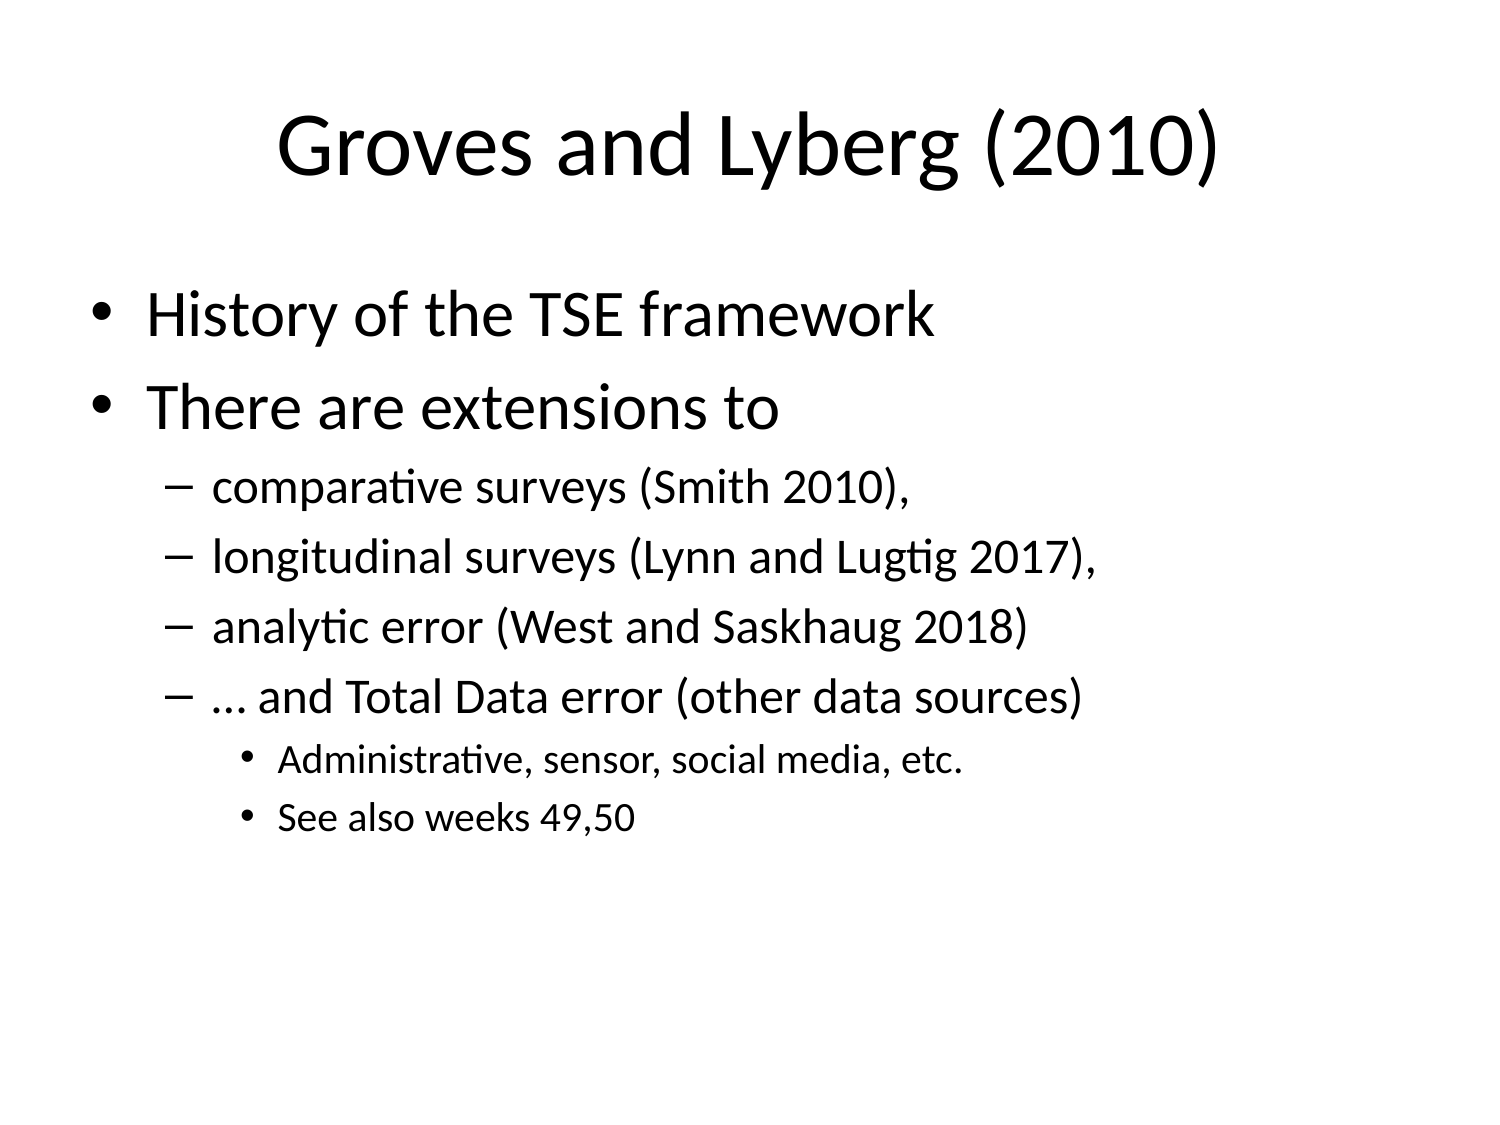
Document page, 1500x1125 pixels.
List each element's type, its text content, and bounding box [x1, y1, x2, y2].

title Groves and Lyberg (2010) [75, 45, 1425, 233]
list History of the TSE framework There are extensions to comparative surveys (Smith 2010), longitudinal surveys (Lynn and Lugtig 2017), analytic error (West and Saskhaug 2018) … and Total Data error (other data sources) Administrative, sensor, social media, etc. See also weeks 49,50 [75, 262, 1425, 1005]
